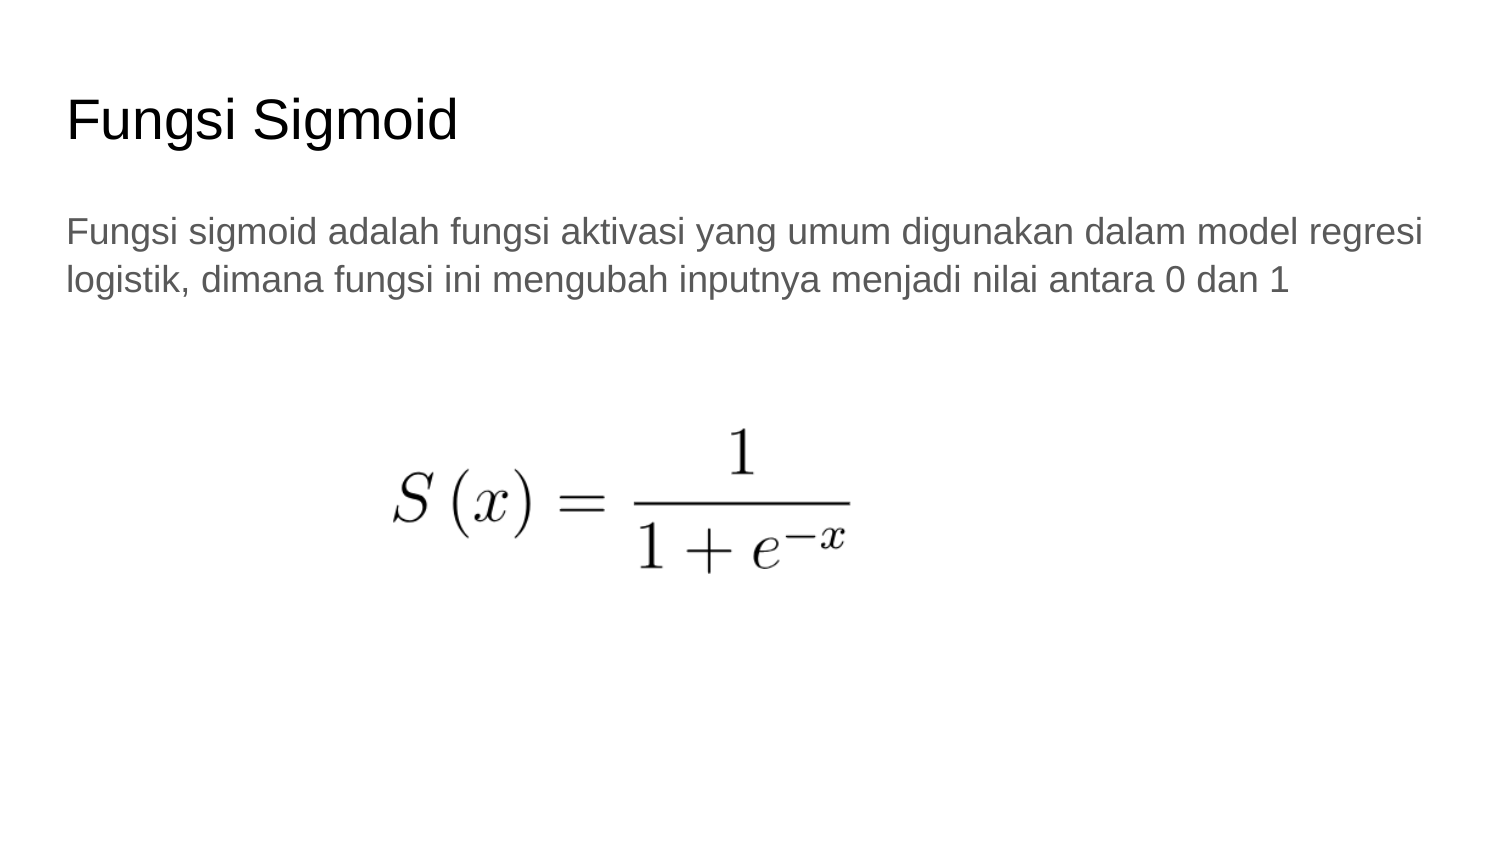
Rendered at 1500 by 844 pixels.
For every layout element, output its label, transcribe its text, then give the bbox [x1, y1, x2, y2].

title Fungsi Sigmoid [51, 72, 1449, 167]
picture [296, 403, 984, 641]
list Fungsi sigmoid adalah fungsi aktivasi yang umum digunakan dalam model regresi logistik, dimana fungsi ini mengubah inputnya menjadi nilai antara 0 dan 1 [51, 189, 1449, 750]
